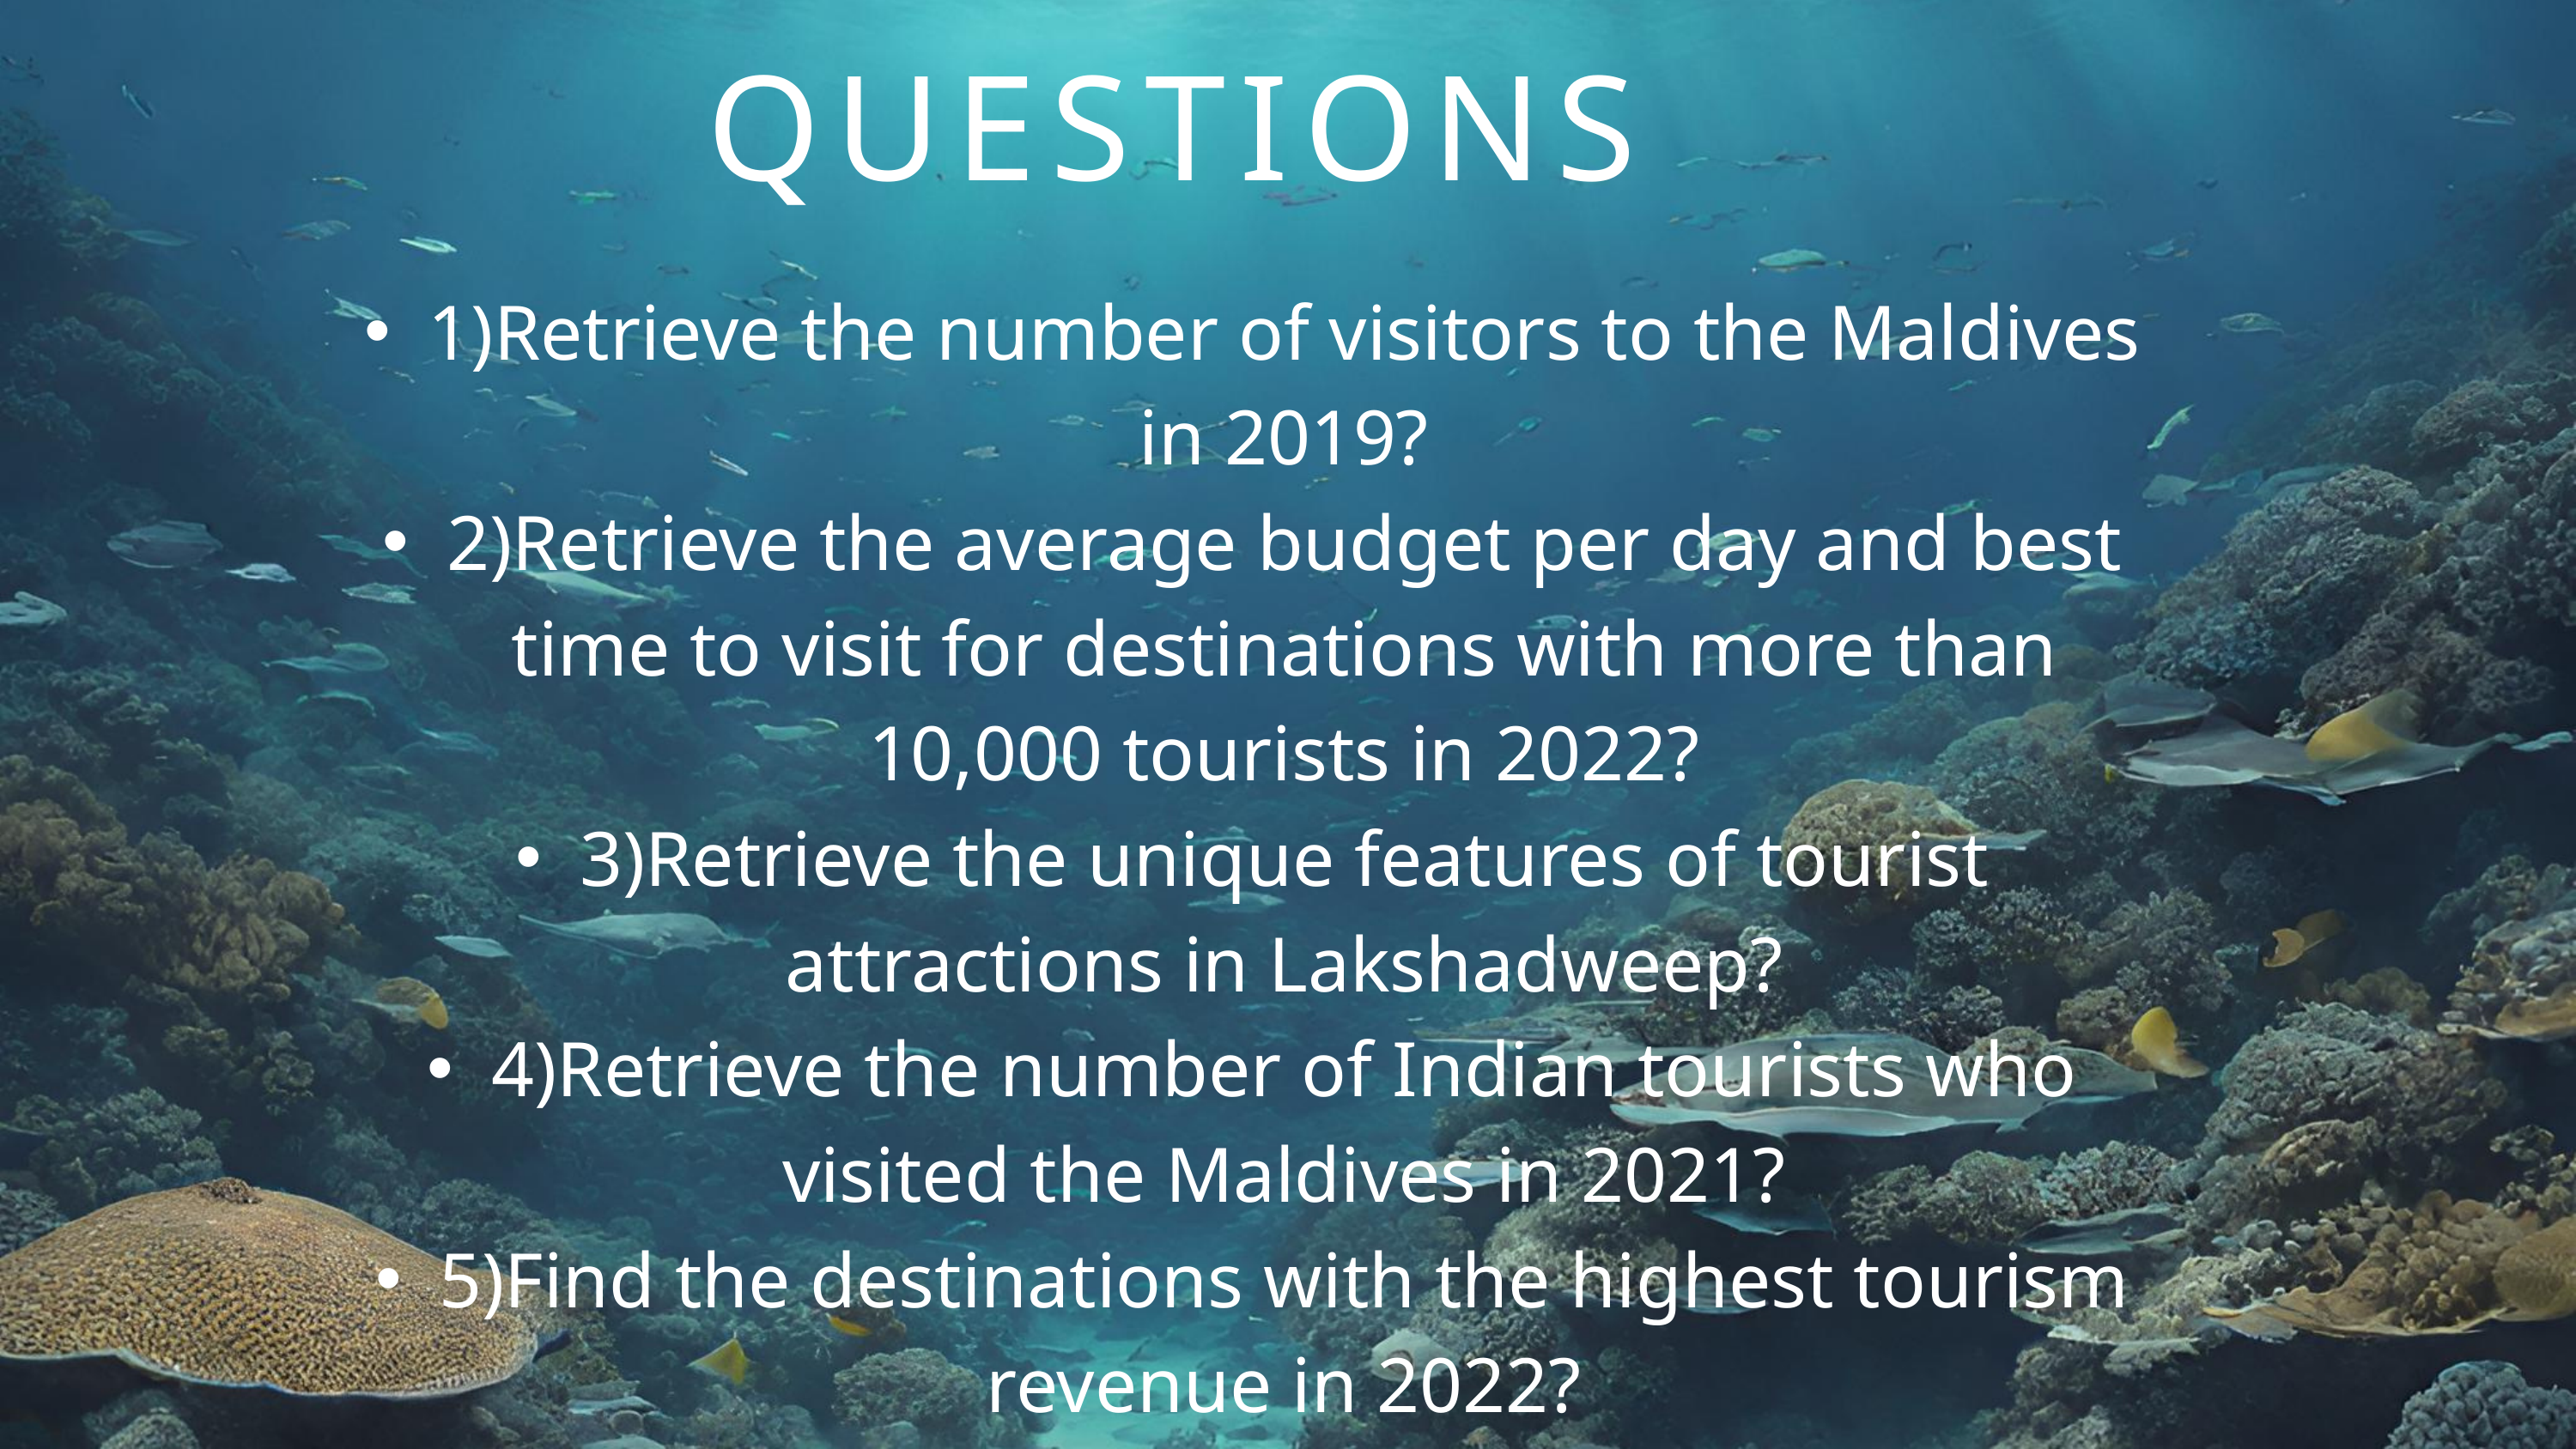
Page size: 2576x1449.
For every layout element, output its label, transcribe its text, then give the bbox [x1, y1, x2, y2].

text_box QUESTIONS [681, 5, 1664, 209]
text_box [0, 0, 2576, 1449]
text_box 1)Retrieve the number of visitors to the Maldives in 2019? 2)Retrieve the average budget per day and best time to visit for destinations with more than 10,000 tourists in 2022? 3)Retrieve the unique features of tourist attractions in Lakshadweep? 4)Retrieve the number of Indian tourists who visited the Maldives in 2021? 5)Find the destinations with the highest tourism revenue in 2022? [291, 270, 2149, 1428]
